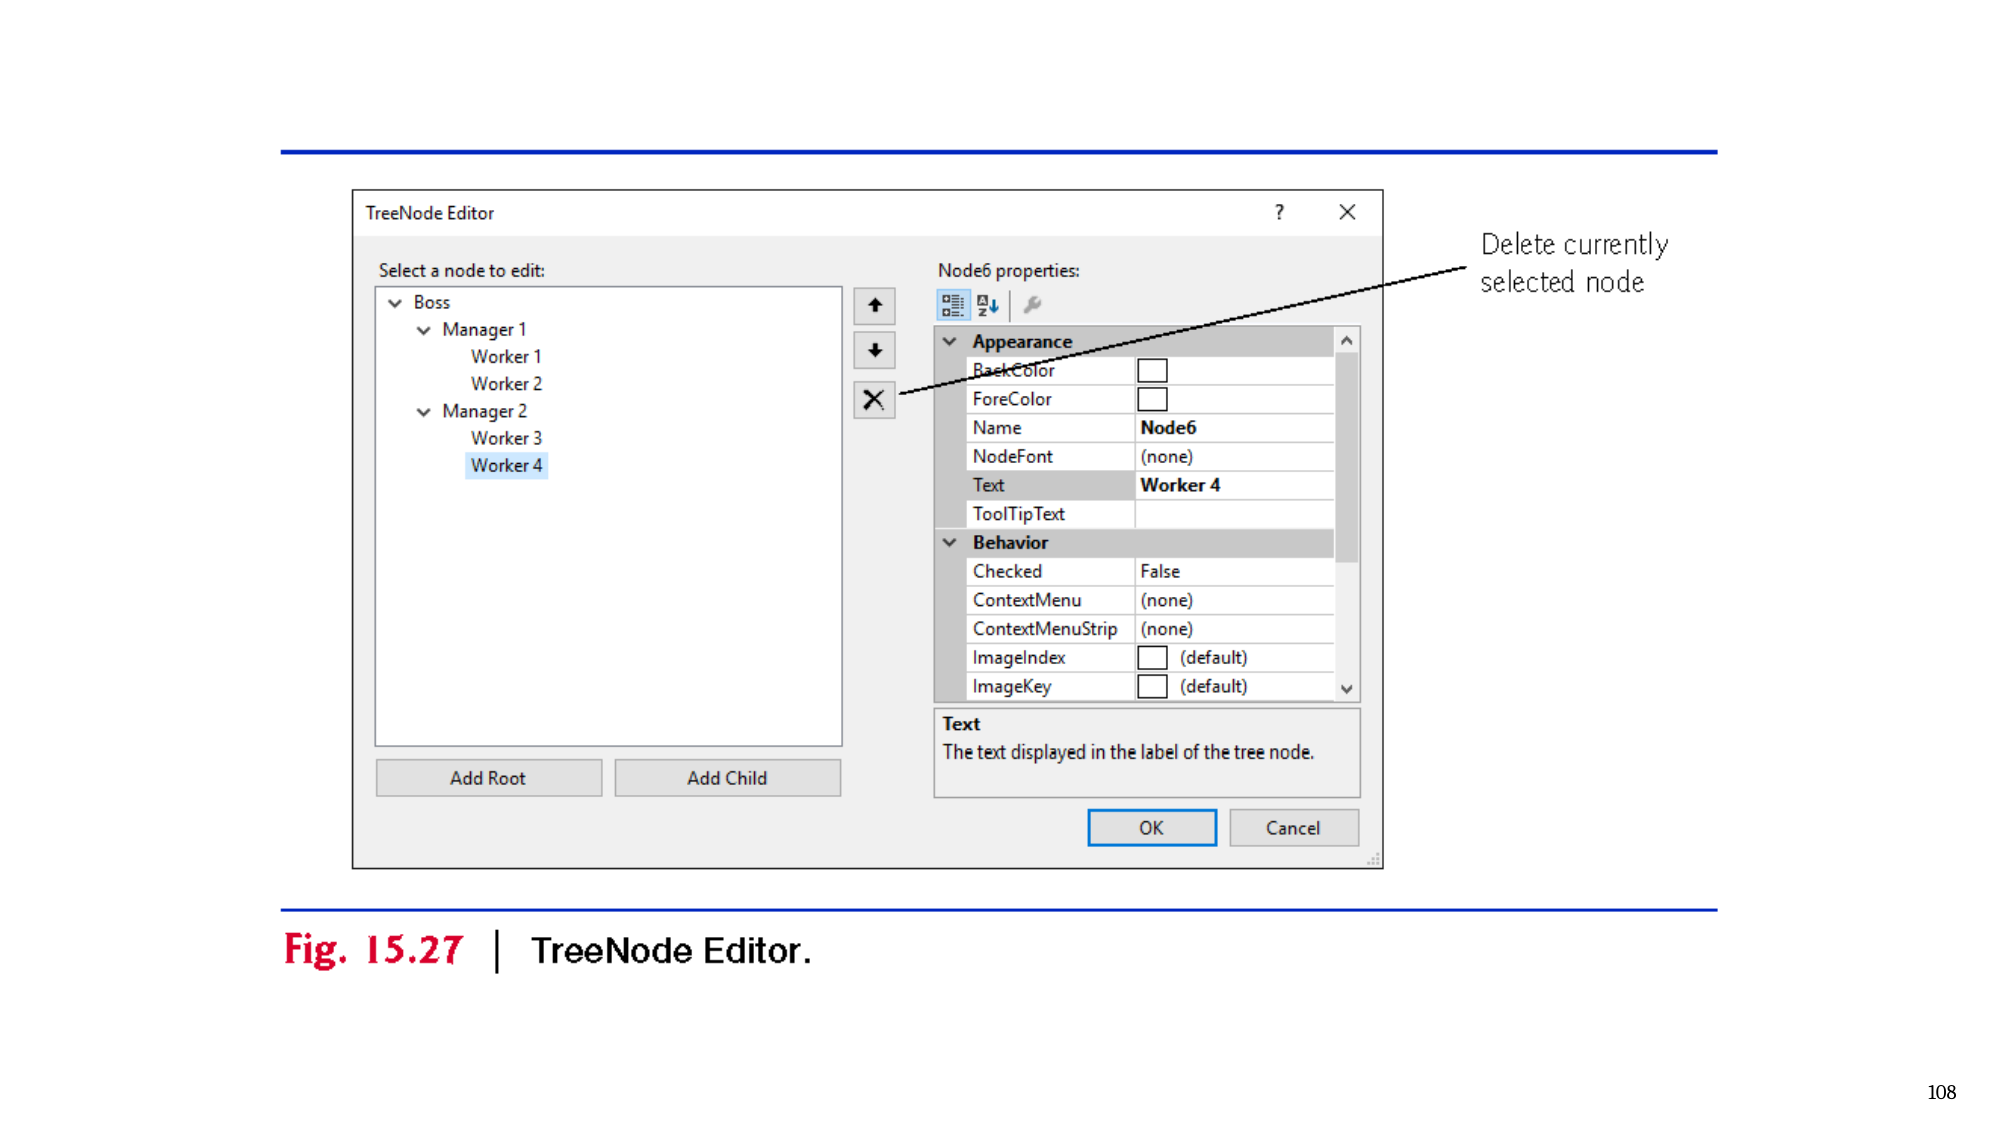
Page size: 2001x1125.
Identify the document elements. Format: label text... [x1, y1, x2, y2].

slide_number 108 [1891, 1051, 1972, 1112]
picture [130, 0, 1870, 1125]
